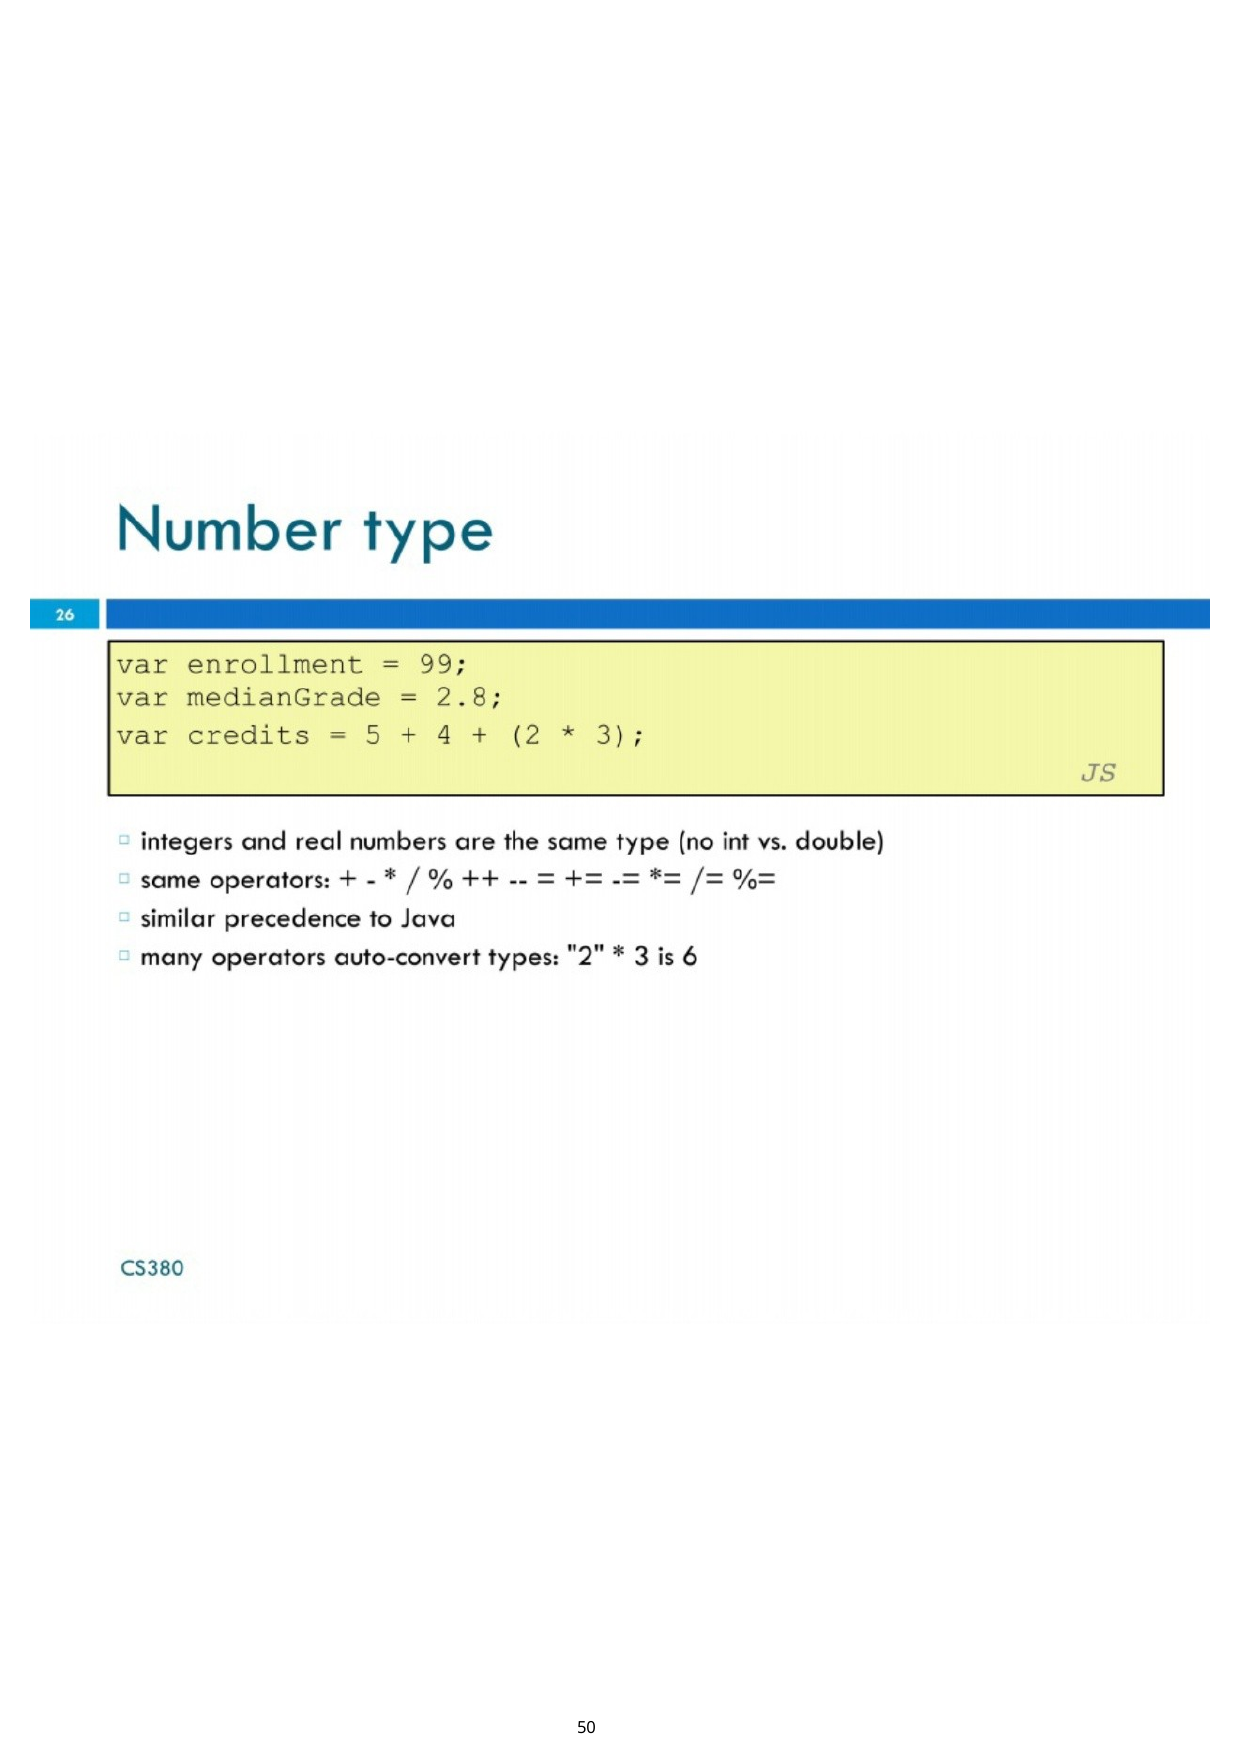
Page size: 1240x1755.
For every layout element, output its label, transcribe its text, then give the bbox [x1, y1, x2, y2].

slide_number 50 [570, 1713, 605, 1755]
picture [30, 431, 1210, 1324]
picture [56, 608, 74, 622]
